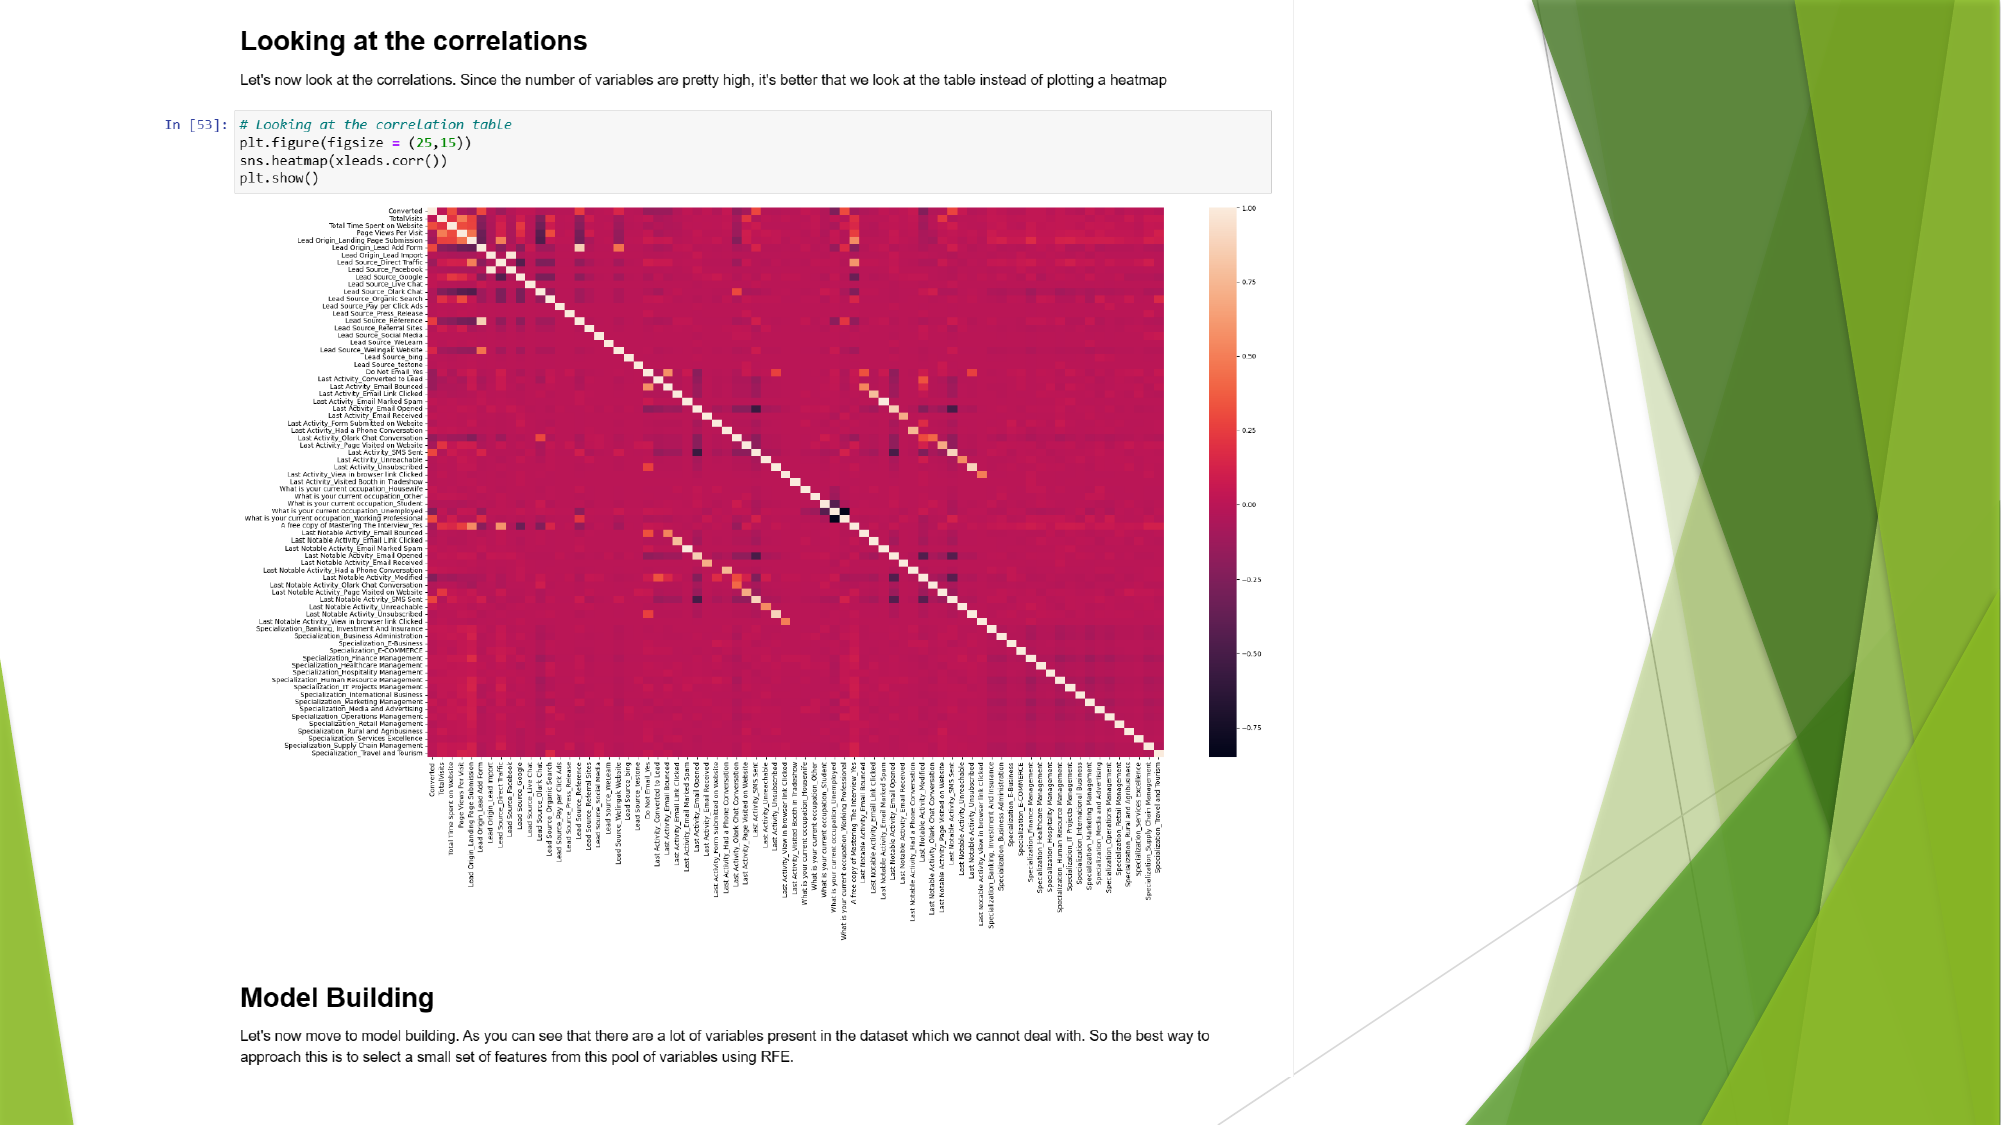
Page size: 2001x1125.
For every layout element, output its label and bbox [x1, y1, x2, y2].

picture [119, 0, 1295, 1077]
